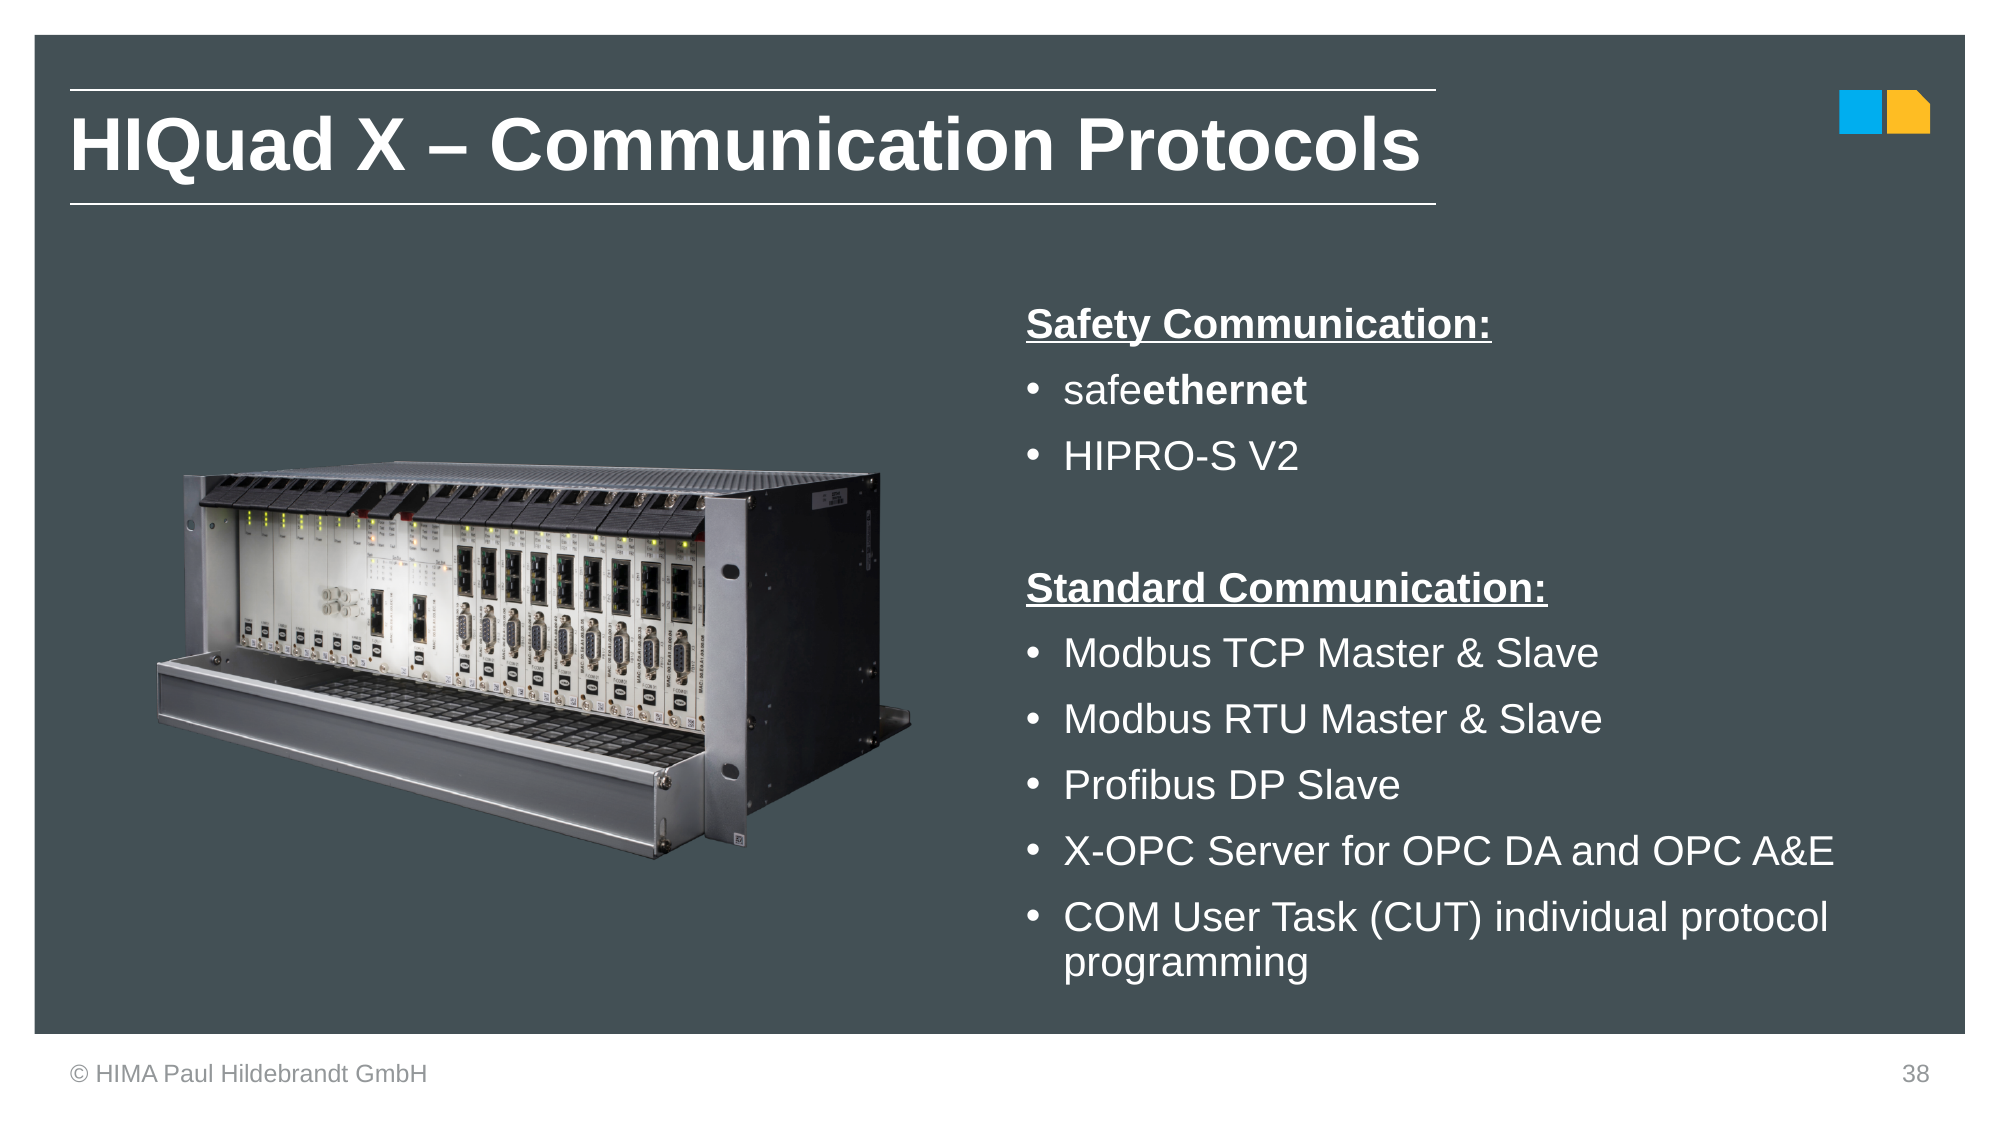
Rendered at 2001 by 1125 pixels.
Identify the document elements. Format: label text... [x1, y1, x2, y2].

table_header HIQuad X – Communication Protocols [70, 91, 1436, 203]
picture [123, 376, 935, 917]
text_box Safety Communication: safeethernet HIPRO-S V2 Standard Communication: Modbus TCP Master & Slave Modbus RTU Master & Slave Profibus DP Slave X-OPC Server for OPC DA and OPC A&E COM User Task (CUT) individual protocol programming [1011, 295, 1930, 998]
footer © HIMA Paul Hildebrandt GmbH [70, 1042, 1611, 1103]
slide_number 38 [1839, 1042, 1931, 1103]
